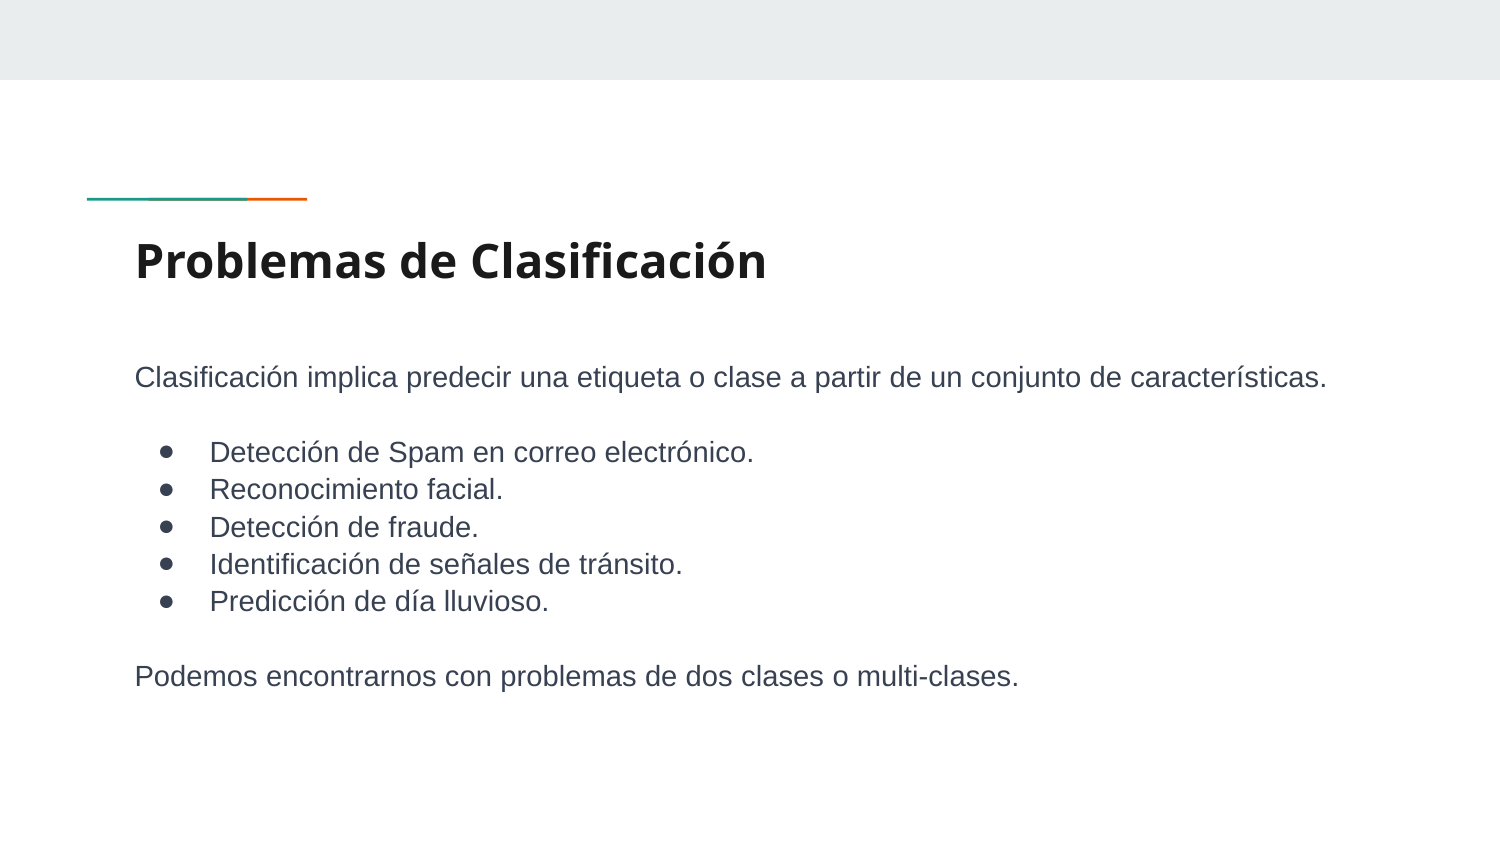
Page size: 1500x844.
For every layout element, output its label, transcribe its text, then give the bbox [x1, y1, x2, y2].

title Problemas de Clasificación [119, 216, 1381, 305]
list Clasificación implica predecir una etiqueta o clase a partir de un conjunto de características. Detección de Spam en correo electrónico. Reconocimiento facial. Detección de fraude. Identificación de señales de tránsito. Predicción de día lluvioso. Podemos encontrarnos con problemas de dos clases o multi-clases. [119, 341, 1381, 758]
